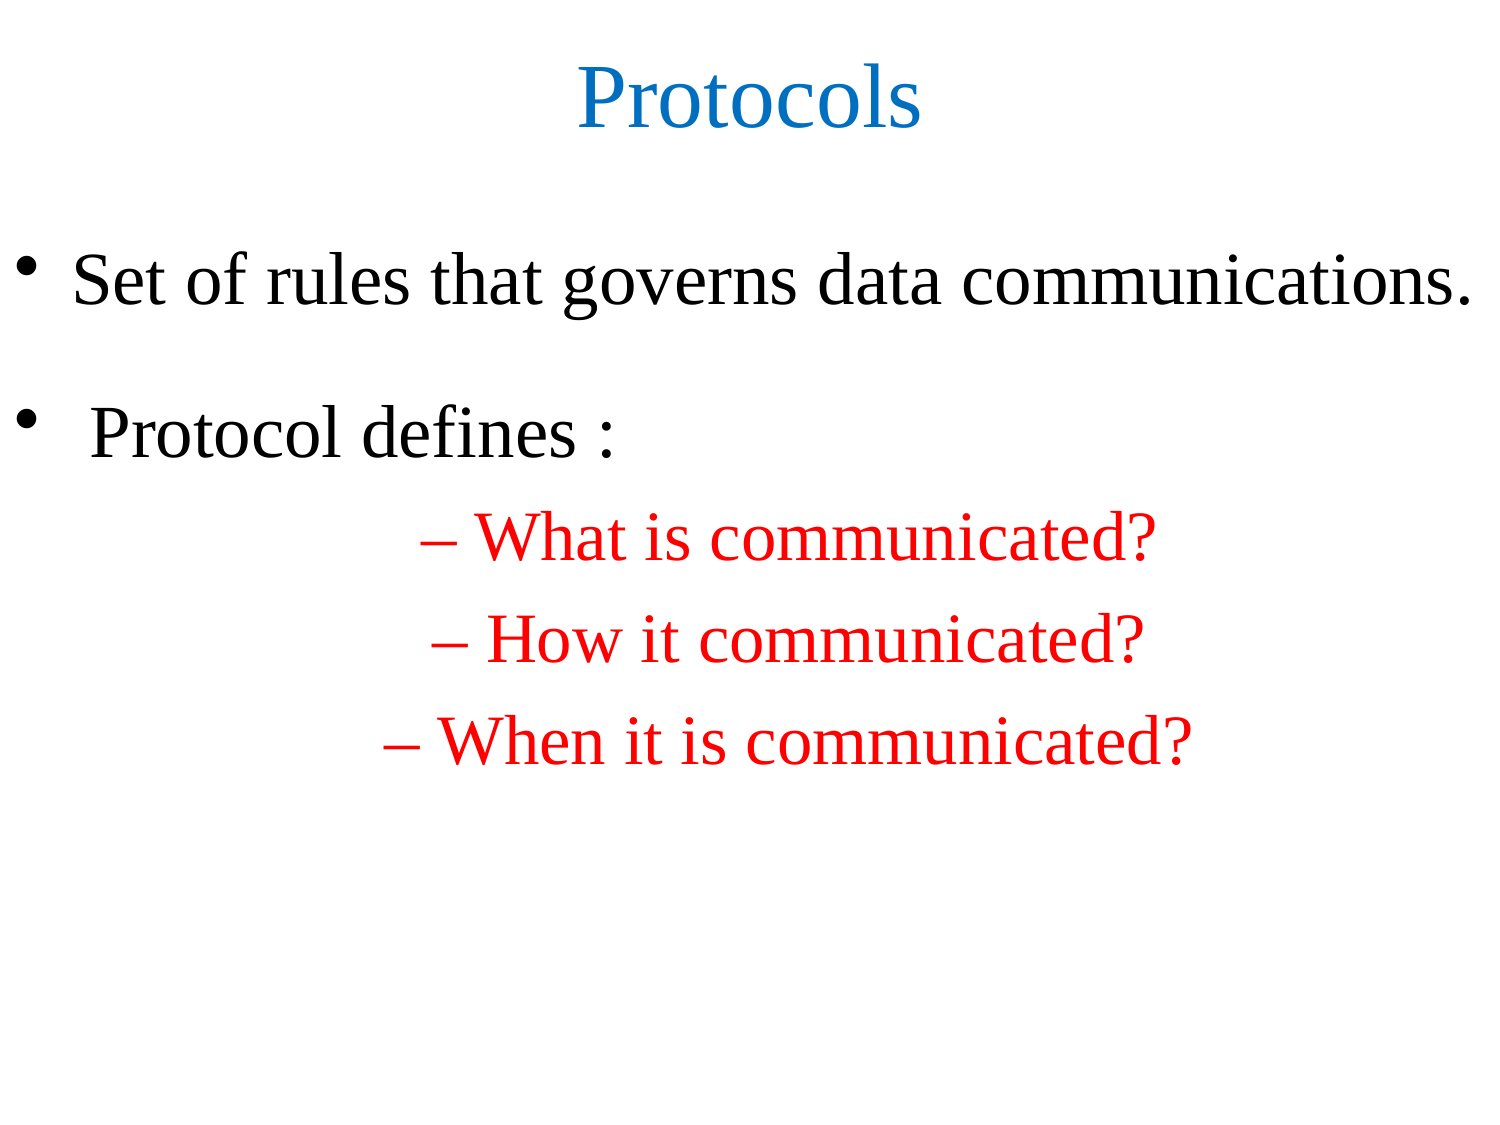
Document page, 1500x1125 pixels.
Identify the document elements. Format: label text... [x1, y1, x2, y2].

text_box Set of rules that governs data communications. Protocol defines : – What is communicated? – How it communicated? – When it is communicated? [12, 227, 1479, 779]
title Protocols [574, 33, 926, 224]
